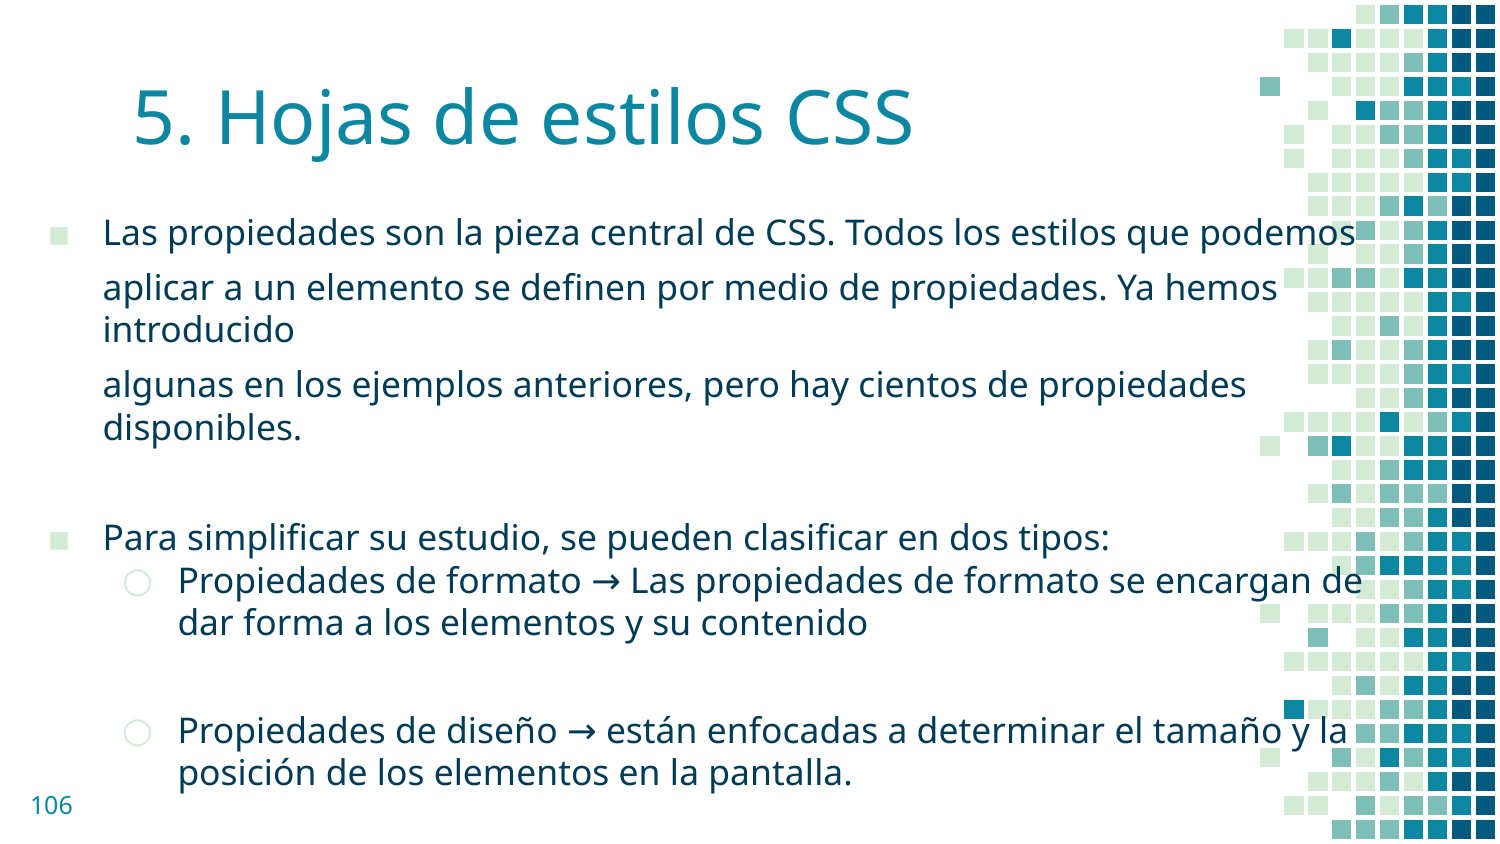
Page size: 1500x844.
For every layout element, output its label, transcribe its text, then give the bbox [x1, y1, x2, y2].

list Las propiedades son la pieza central de CSS. Todos los estilos que podemos aplicar a un elemento se definen por medio de propiedades. Ya hemos introducido algunas en los ejemplos anteriores, pero hay cientos de propiedades disponibles. Para simplificar su estudio, se pueden clasificar en dos tipos: Propiedades de formato → Las propiedades de formato se encargan de dar forma a los elementos y su contenido Propiedades de diseño → están enfocadas a determinar el tamaño y la posición de los elementos en la pantalla. [12, 139, 1388, 637]
title 5. Hojas de estilos CSS [117, 33, 1227, 139]
slide_number ‹#› [15, 774, 105, 839]
